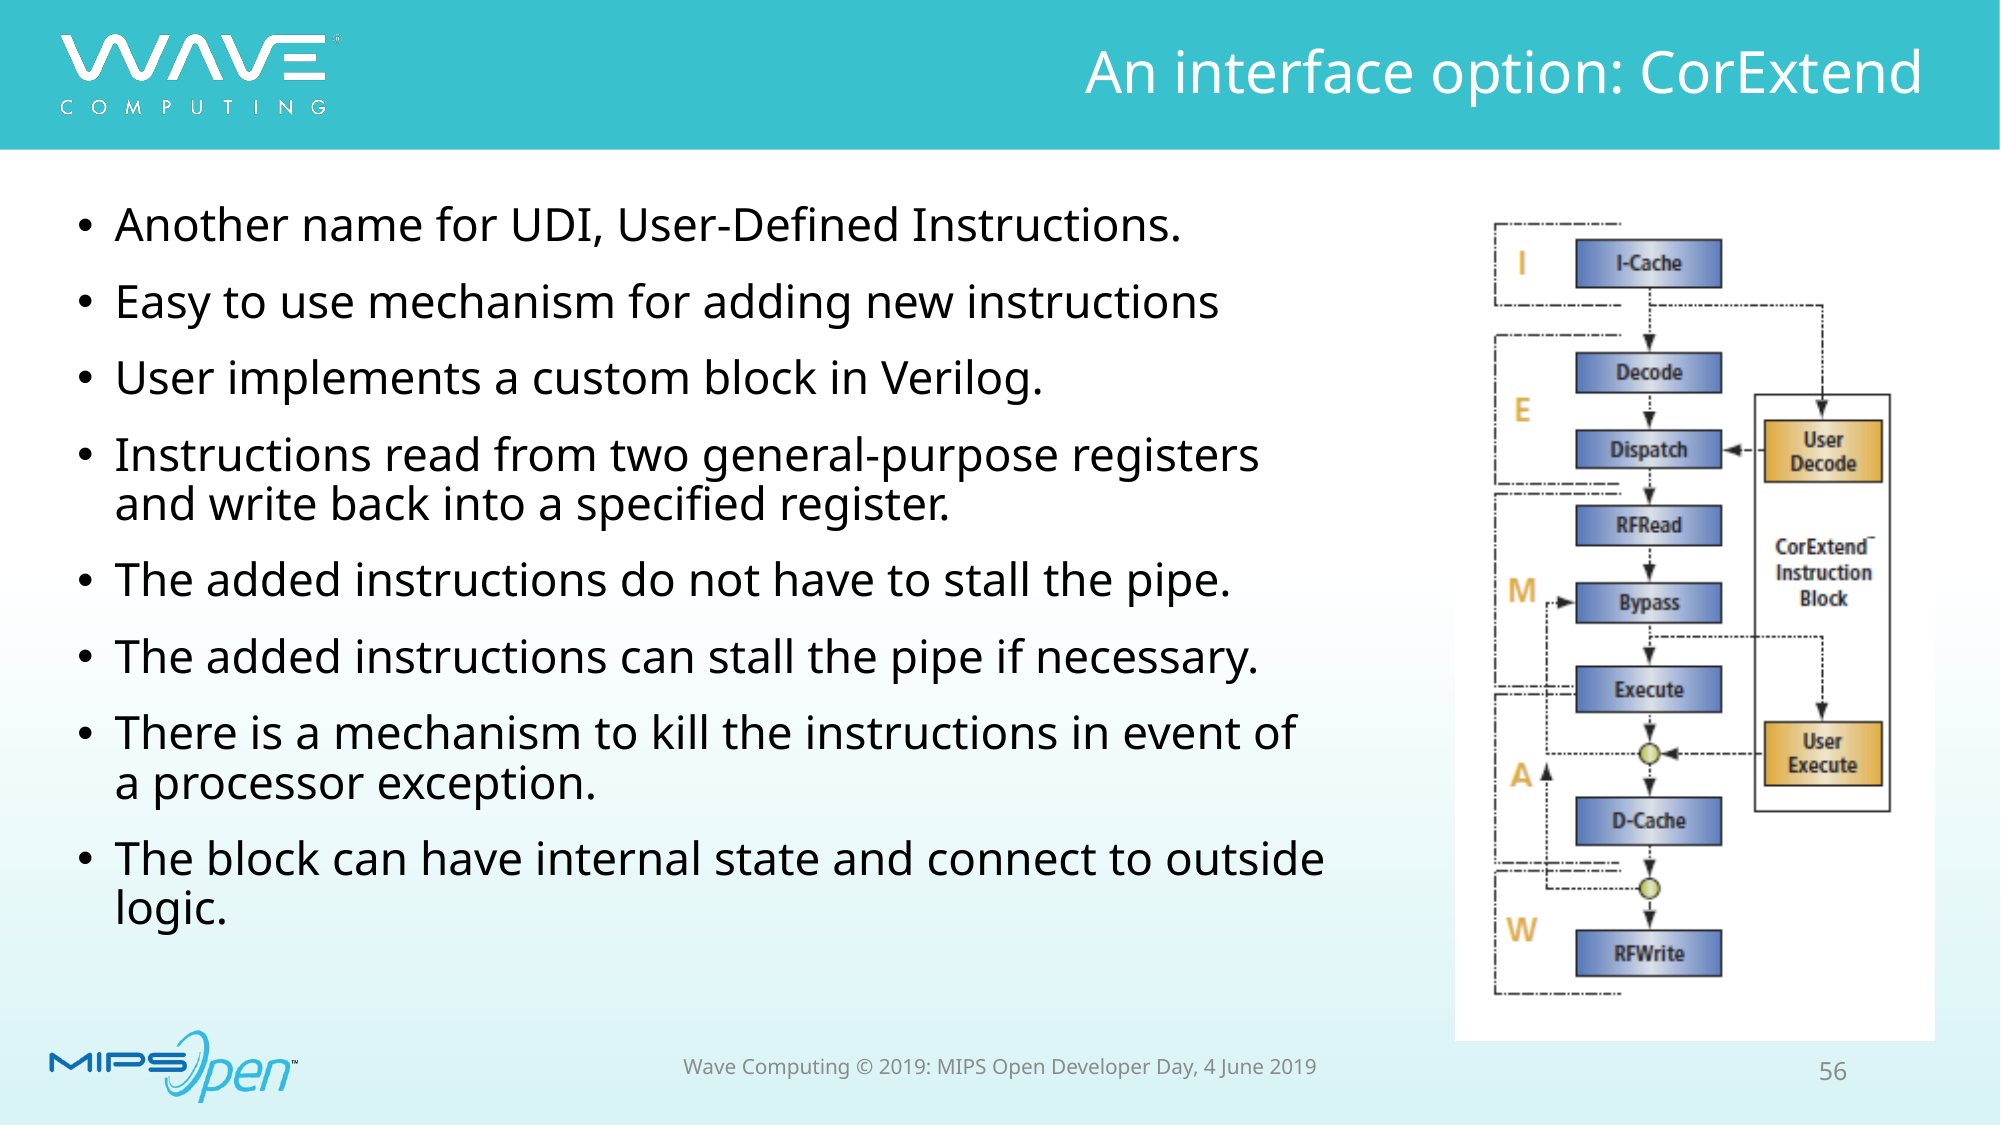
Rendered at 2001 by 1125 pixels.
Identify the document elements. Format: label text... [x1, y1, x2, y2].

picture [60, 34, 342, 115]
picture [1454, 157, 1936, 1041]
text_box Another name for UDI, User-Defined Instructions. Easy to use mechanism for adding new instructions User implements a custom block in Verilog. Instructions read from two general-purpose registers and write back into a specified register. The added instructions do not have to stall the pipe. The added instructions can stall the pipe if necessary. There is a mechanism to kill the instructions in event of a processor exception. The block can have internal state and connect to outside logic. [62, 194, 1350, 1020]
text_box An interface option: CorExtend [489, 0, 1940, 150]
text_box 56 [1412, 1042, 1863, 1103]
picture [49, 1030, 298, 1103]
